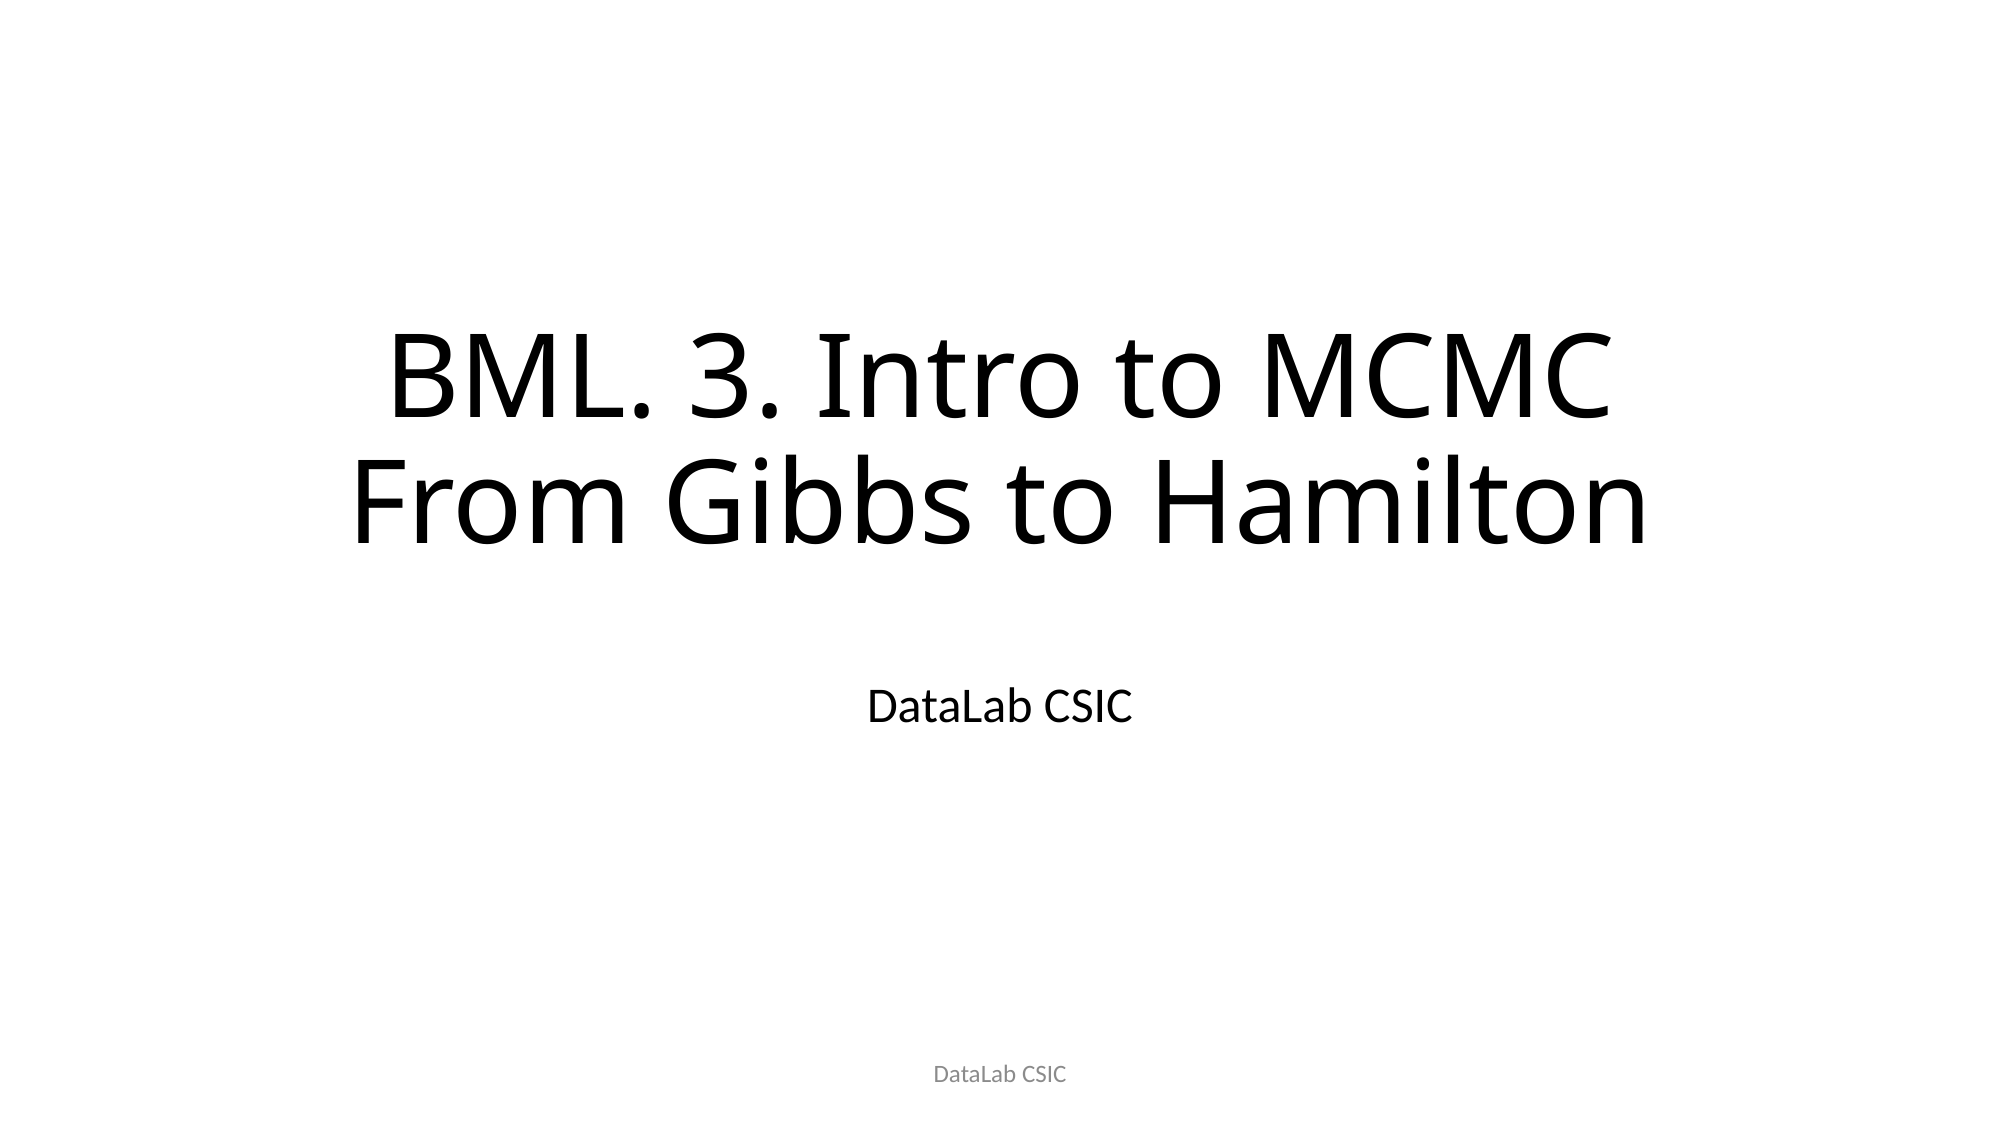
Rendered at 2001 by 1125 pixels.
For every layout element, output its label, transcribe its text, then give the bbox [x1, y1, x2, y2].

subtitle DataLab CSIC [249, 590, 1750, 863]
footer DataLab CSIC [662, 1042, 1338, 1103]
title BML. 3. Intro to MCMC From Gibbs to Hamilton [249, 184, 1750, 576]
